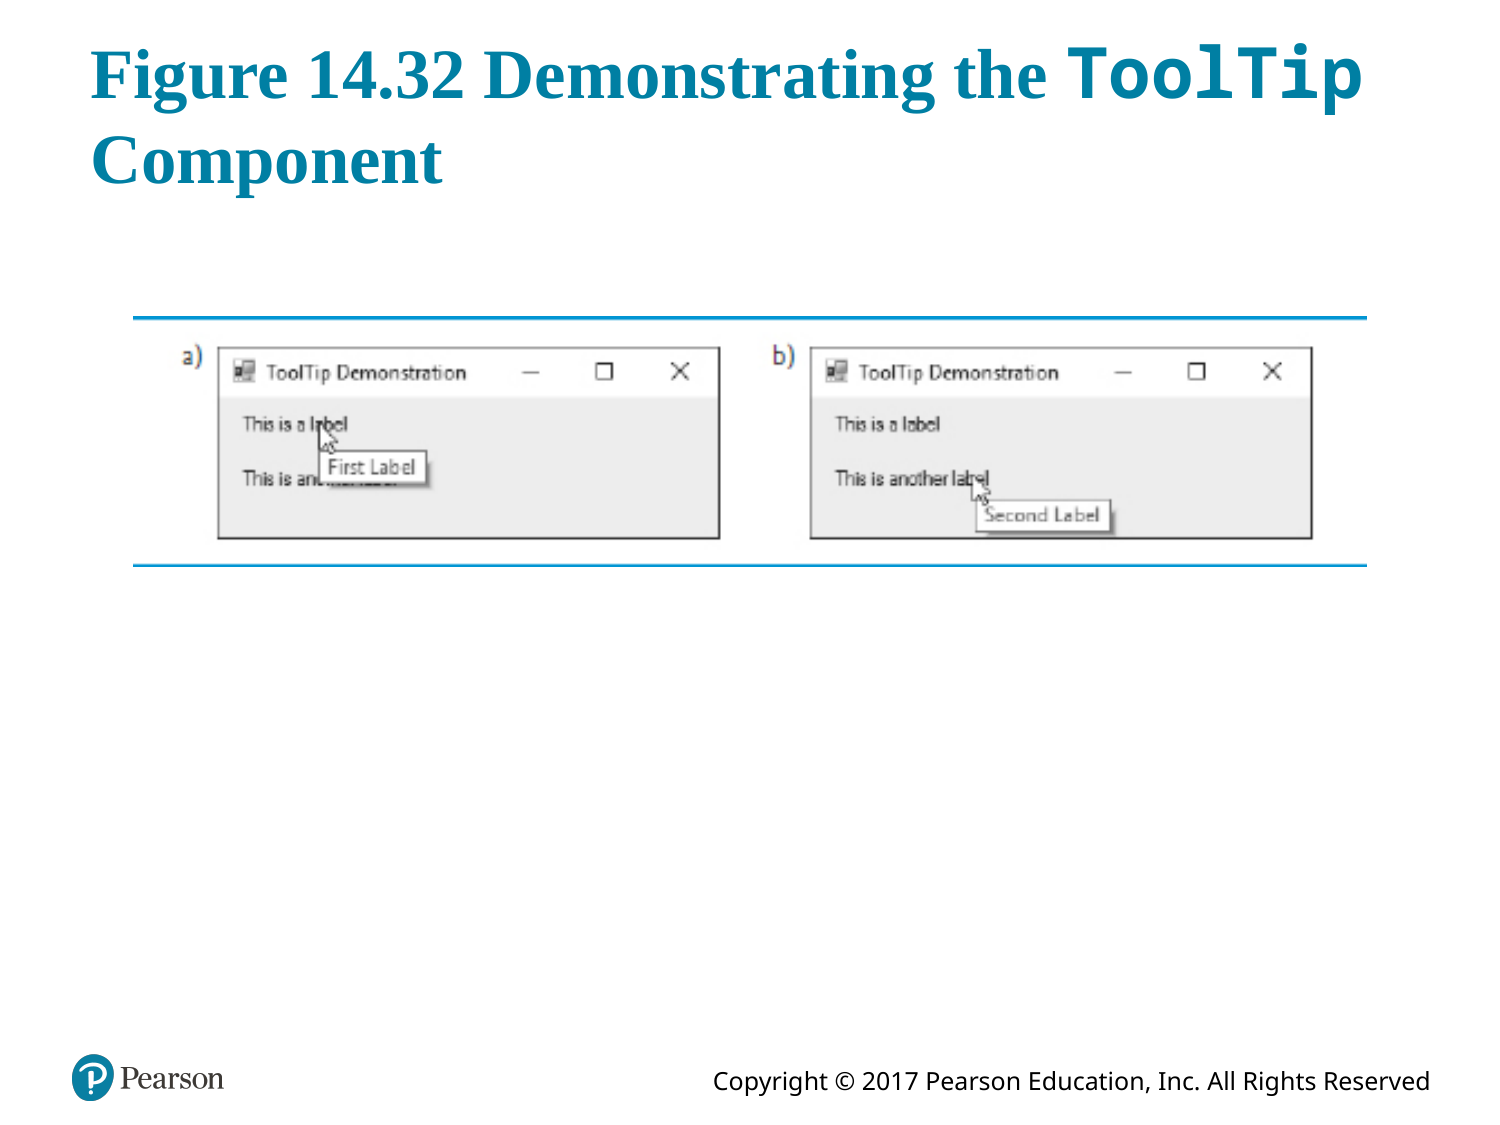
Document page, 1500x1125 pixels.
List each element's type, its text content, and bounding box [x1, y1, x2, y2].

picture [72, 1054, 88, 1070]
picture [98, 1054, 224, 1101]
picture [80, 1063, 106, 1088]
picture [72, 1087, 83, 1101]
picture [133, 320, 1367, 564]
title Figure 14.32 Demonstrating the ToolTip Component [75, 37, 1425, 213]
